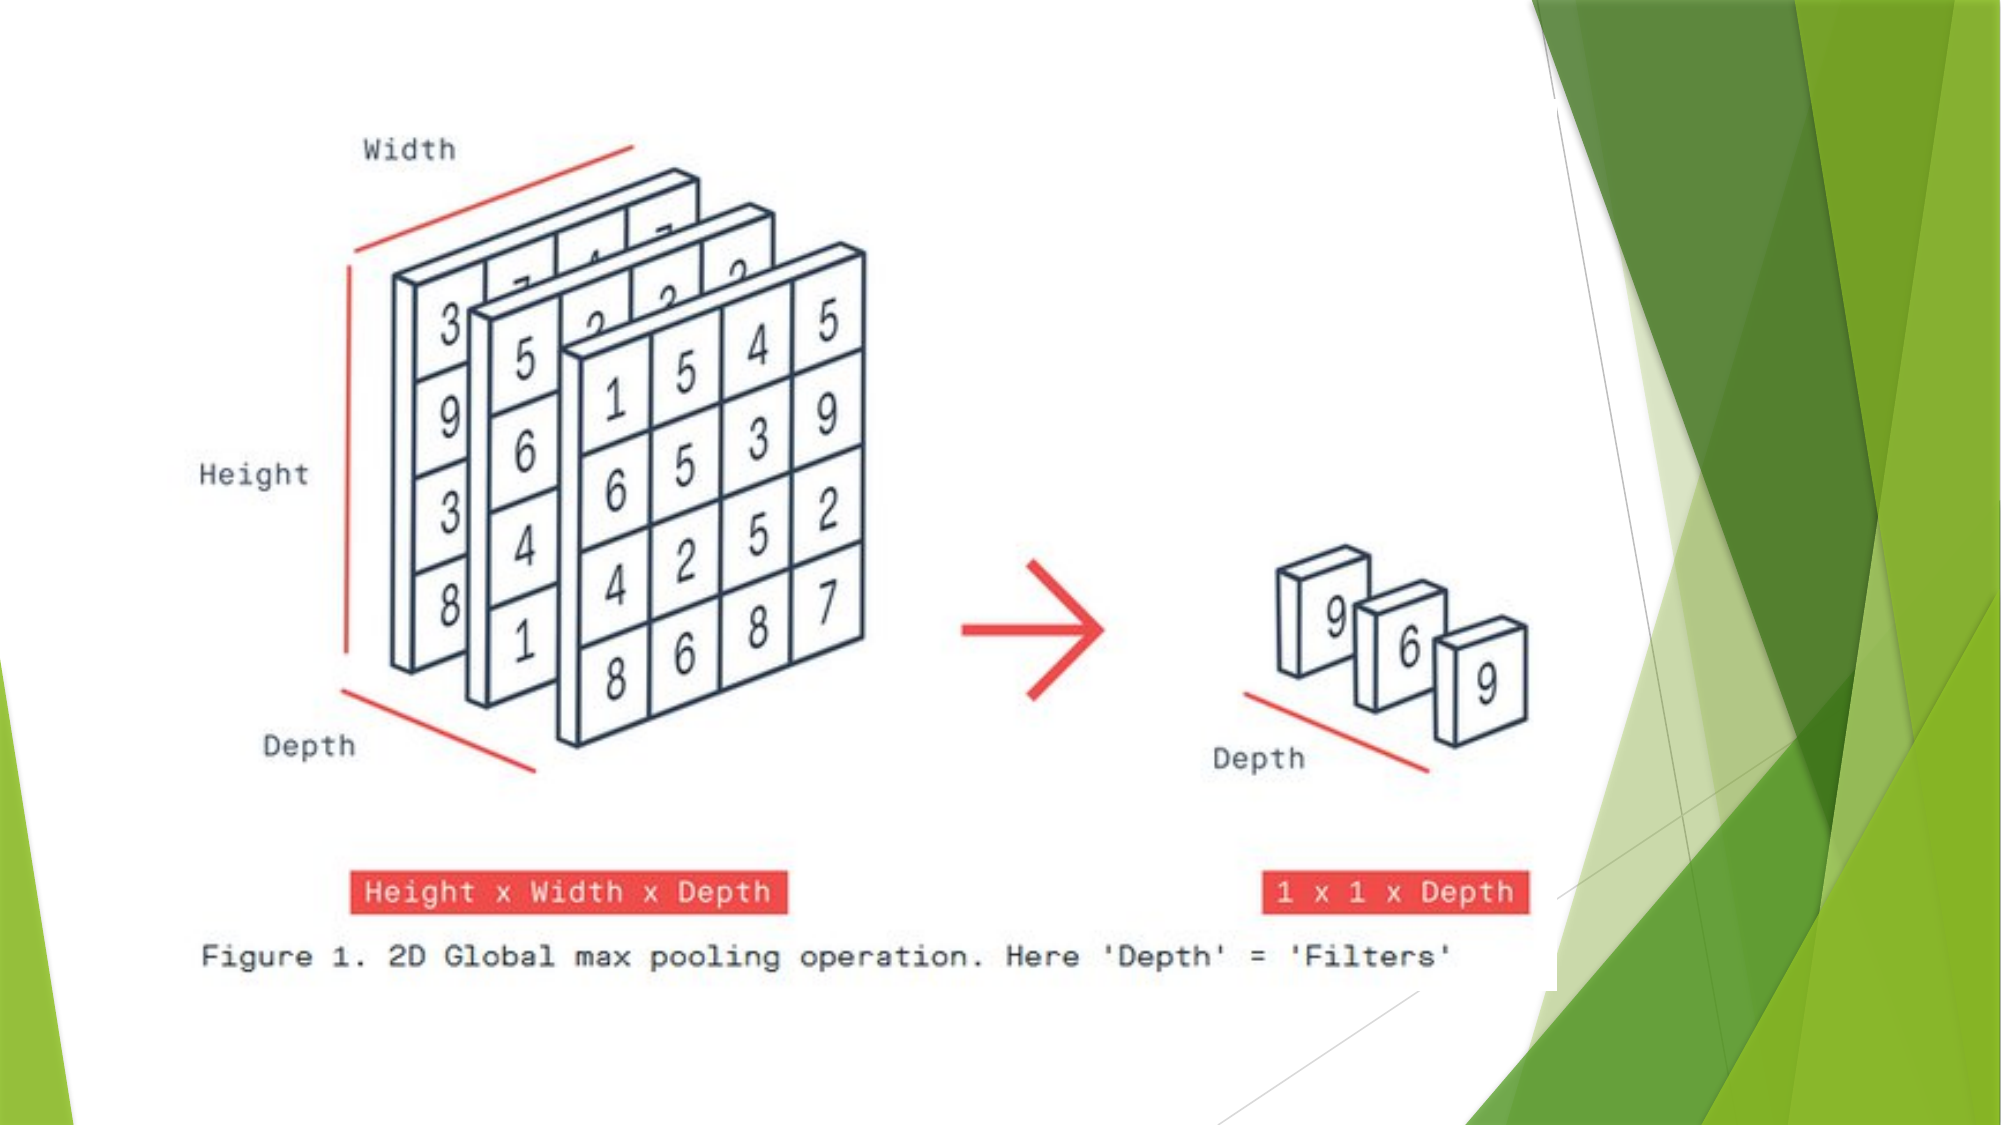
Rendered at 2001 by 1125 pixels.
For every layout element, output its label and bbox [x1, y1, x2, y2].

picture [167, 99, 1557, 991]
